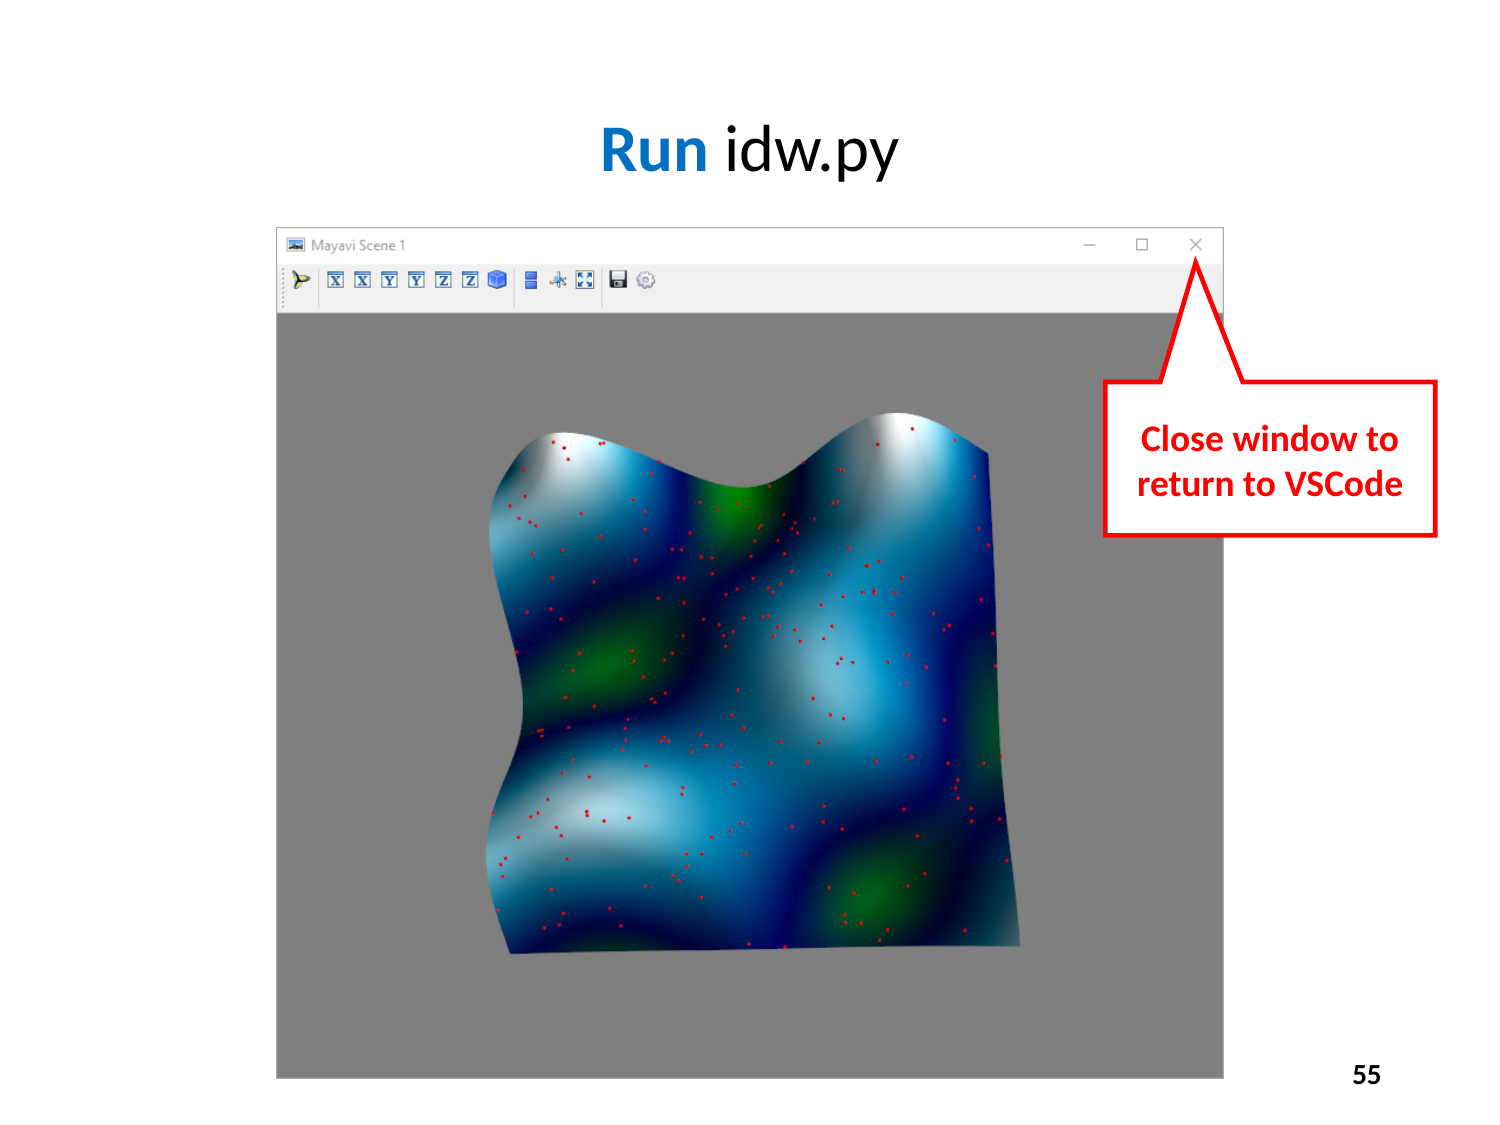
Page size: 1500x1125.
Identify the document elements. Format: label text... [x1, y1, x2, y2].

title Run idw.py [103, 59, 1397, 241]
text_box Close window to return to VSCode [1224, 331, 1437, 537]
slide_number 55 [1059, 1042, 1397, 1103]
picture [276, 227, 1224, 1079]
